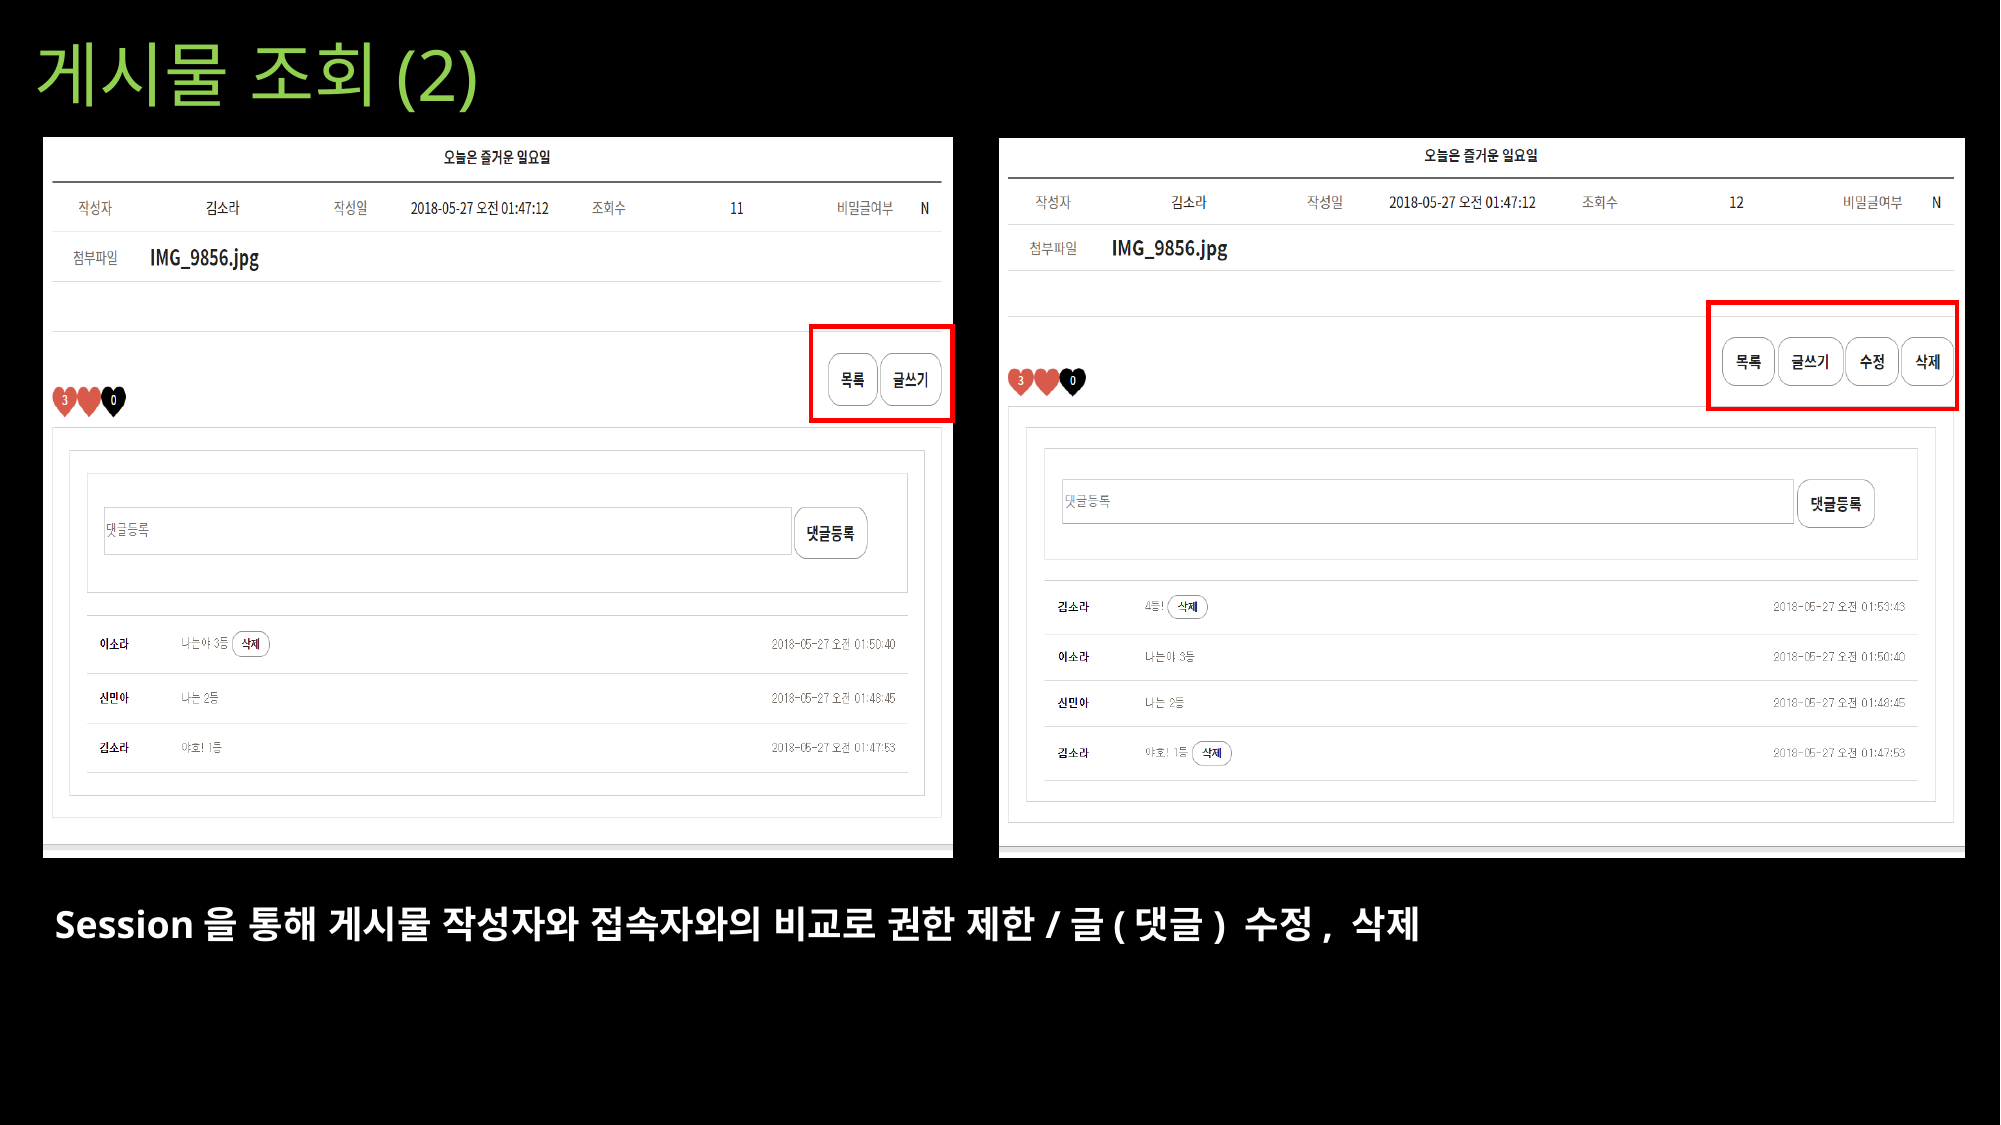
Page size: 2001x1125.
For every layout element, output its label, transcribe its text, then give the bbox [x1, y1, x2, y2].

text_box Session을 통해 게시물 작성자와 접속자와의 비교로 권한 제한/글(댓글) 수정, 삭제 [40, 893, 1520, 953]
picture [43, 137, 953, 858]
picture [999, 138, 1965, 858]
title 게시물 조회(2) [19, 30, 1520, 124]
